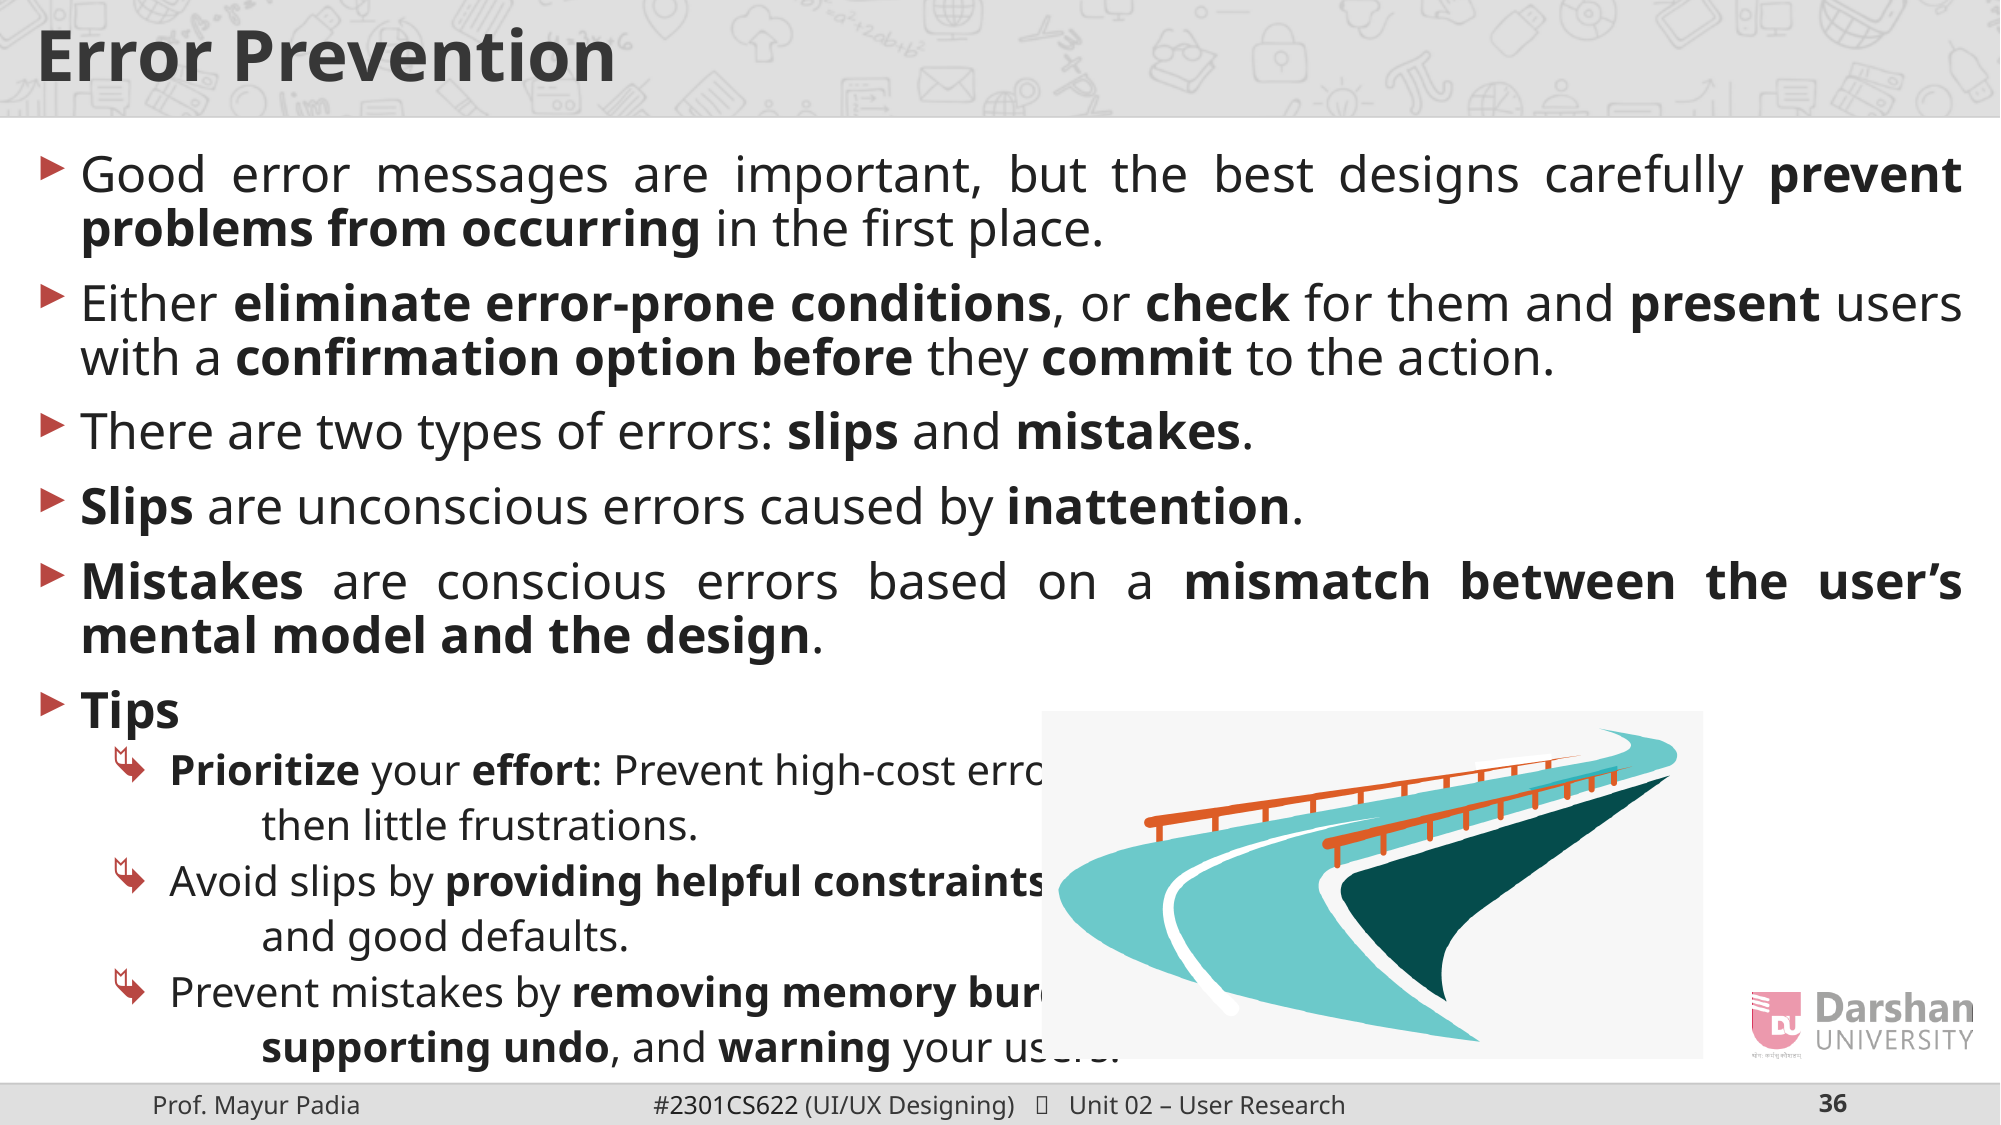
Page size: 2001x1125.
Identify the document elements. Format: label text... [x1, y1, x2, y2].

list Good error messages are important, but the best designs carefully prevent problems from occurring in the first place. Either eliminate error-prone conditions, or check for them and present users with a confirmation option before they commit to the action. There are two types of errors: slips and mistakes. Slips are unconscious errors caused by inattention. Mistakes are conscious errors based on a mismatch between the user’s mental model and the design. Tips Prioritize your effort: Prevent high-cost errors first, then little frustrations. Avoid slips by providing helpful constraints and good defaults. Prevent mistakes by removing memory burdens, supporting undo, and warning your users. [21, 141, 1979, 1059]
picture [1041, 711, 1704, 1059]
title Error Prevention [0, 0, 2000, 117]
